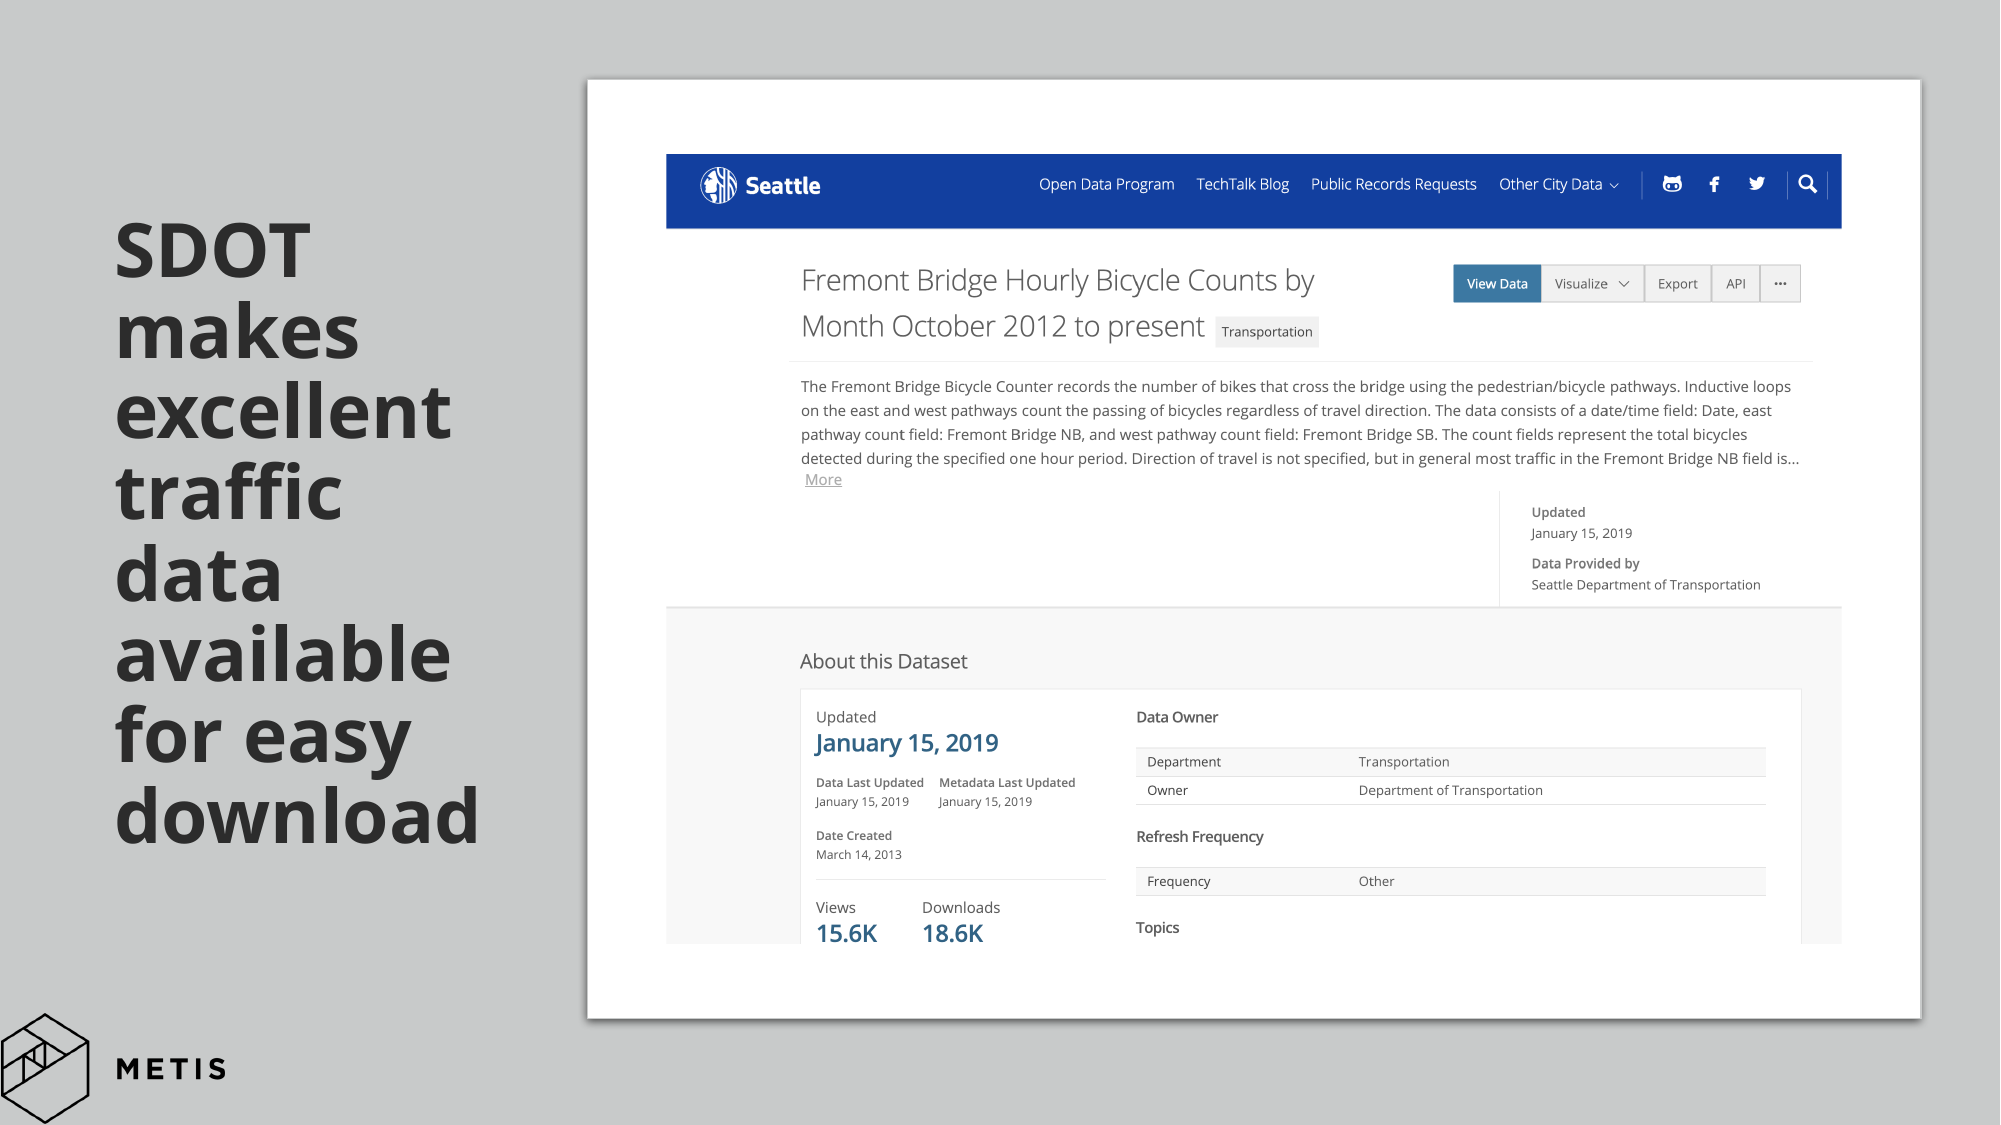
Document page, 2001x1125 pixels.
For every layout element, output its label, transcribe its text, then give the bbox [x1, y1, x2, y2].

text_box [586, 78, 1922, 1019]
picture [666, 154, 1842, 944]
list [1, 1013, 225, 1124]
text_box [0, 0, 2000, 1125]
title SDOT makes excellent traffic data available for easy download [99, 104, 527, 968]
